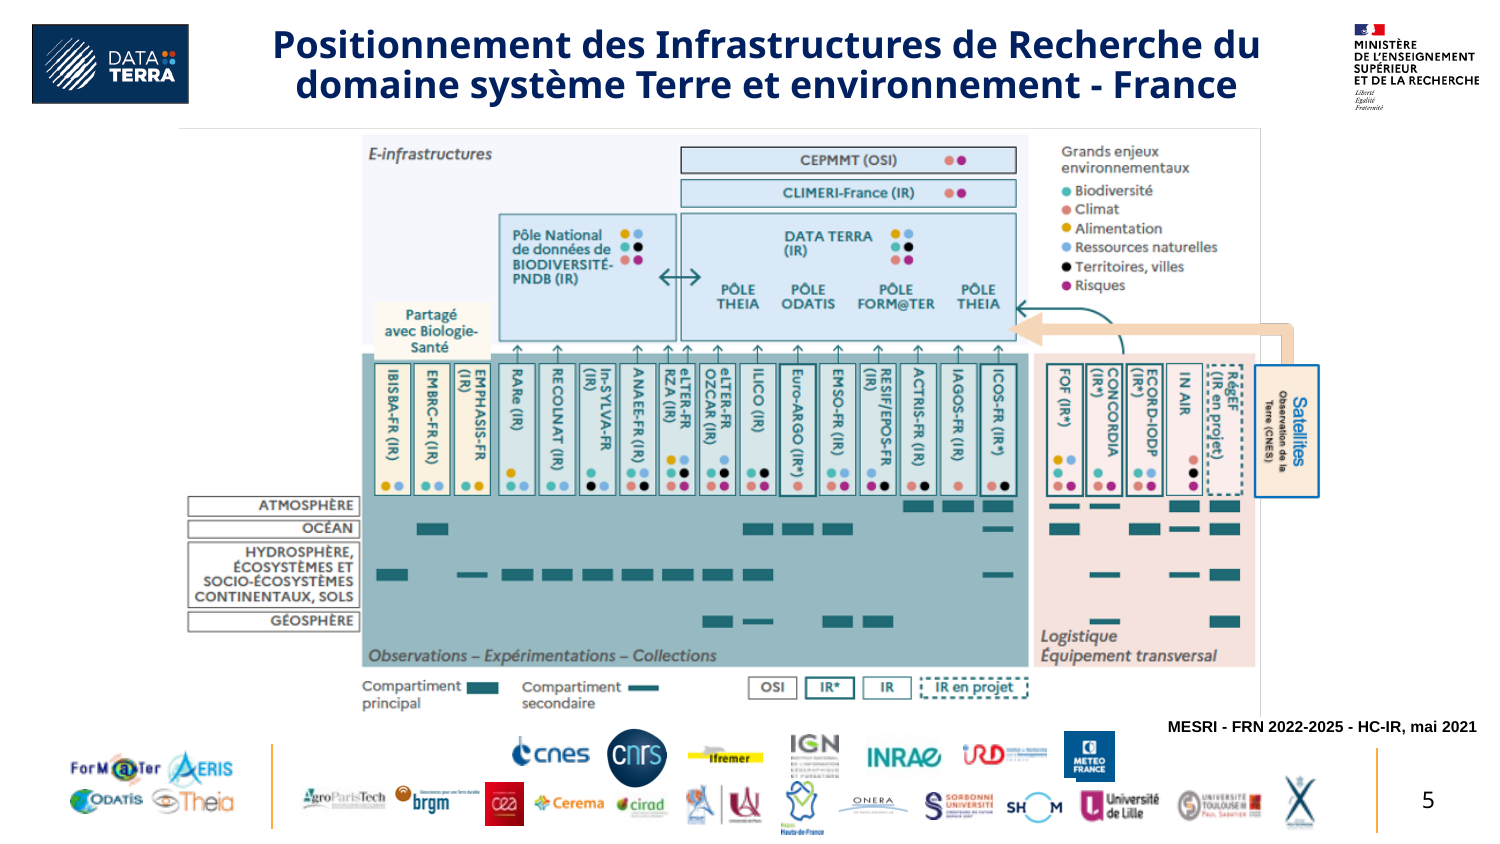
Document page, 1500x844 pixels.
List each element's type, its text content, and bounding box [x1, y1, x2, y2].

picture [866, 734, 943, 781]
picture [527, 728, 667, 818]
picture [485, 782, 524, 826]
picture [674, 729, 767, 828]
picture [963, 734, 1047, 776]
text_box MESRI - FRN 2022-2025 - HC-IR, mai 2021 [1167, 696, 1489, 756]
picture [615, 792, 670, 823]
picture [66, 749, 241, 822]
title Positionnement des Infrastructures de Recherche du domaine système Terre et environnement - France [243, 18, 1292, 125]
picture [791, 734, 839, 778]
picture [31, 24, 189, 104]
picture [179, 127, 1321, 717]
slide_number 5 [1407, 778, 1489, 838]
picture [70, 789, 143, 814]
picture [1283, 773, 1318, 832]
picture [1171, 784, 1270, 828]
picture [1354, 24, 1479, 110]
picture [391, 782, 484, 818]
picture [925, 731, 1170, 837]
picture [300, 786, 388, 816]
picture [512, 736, 590, 766]
picture [836, 792, 911, 819]
picture [781, 781, 824, 835]
